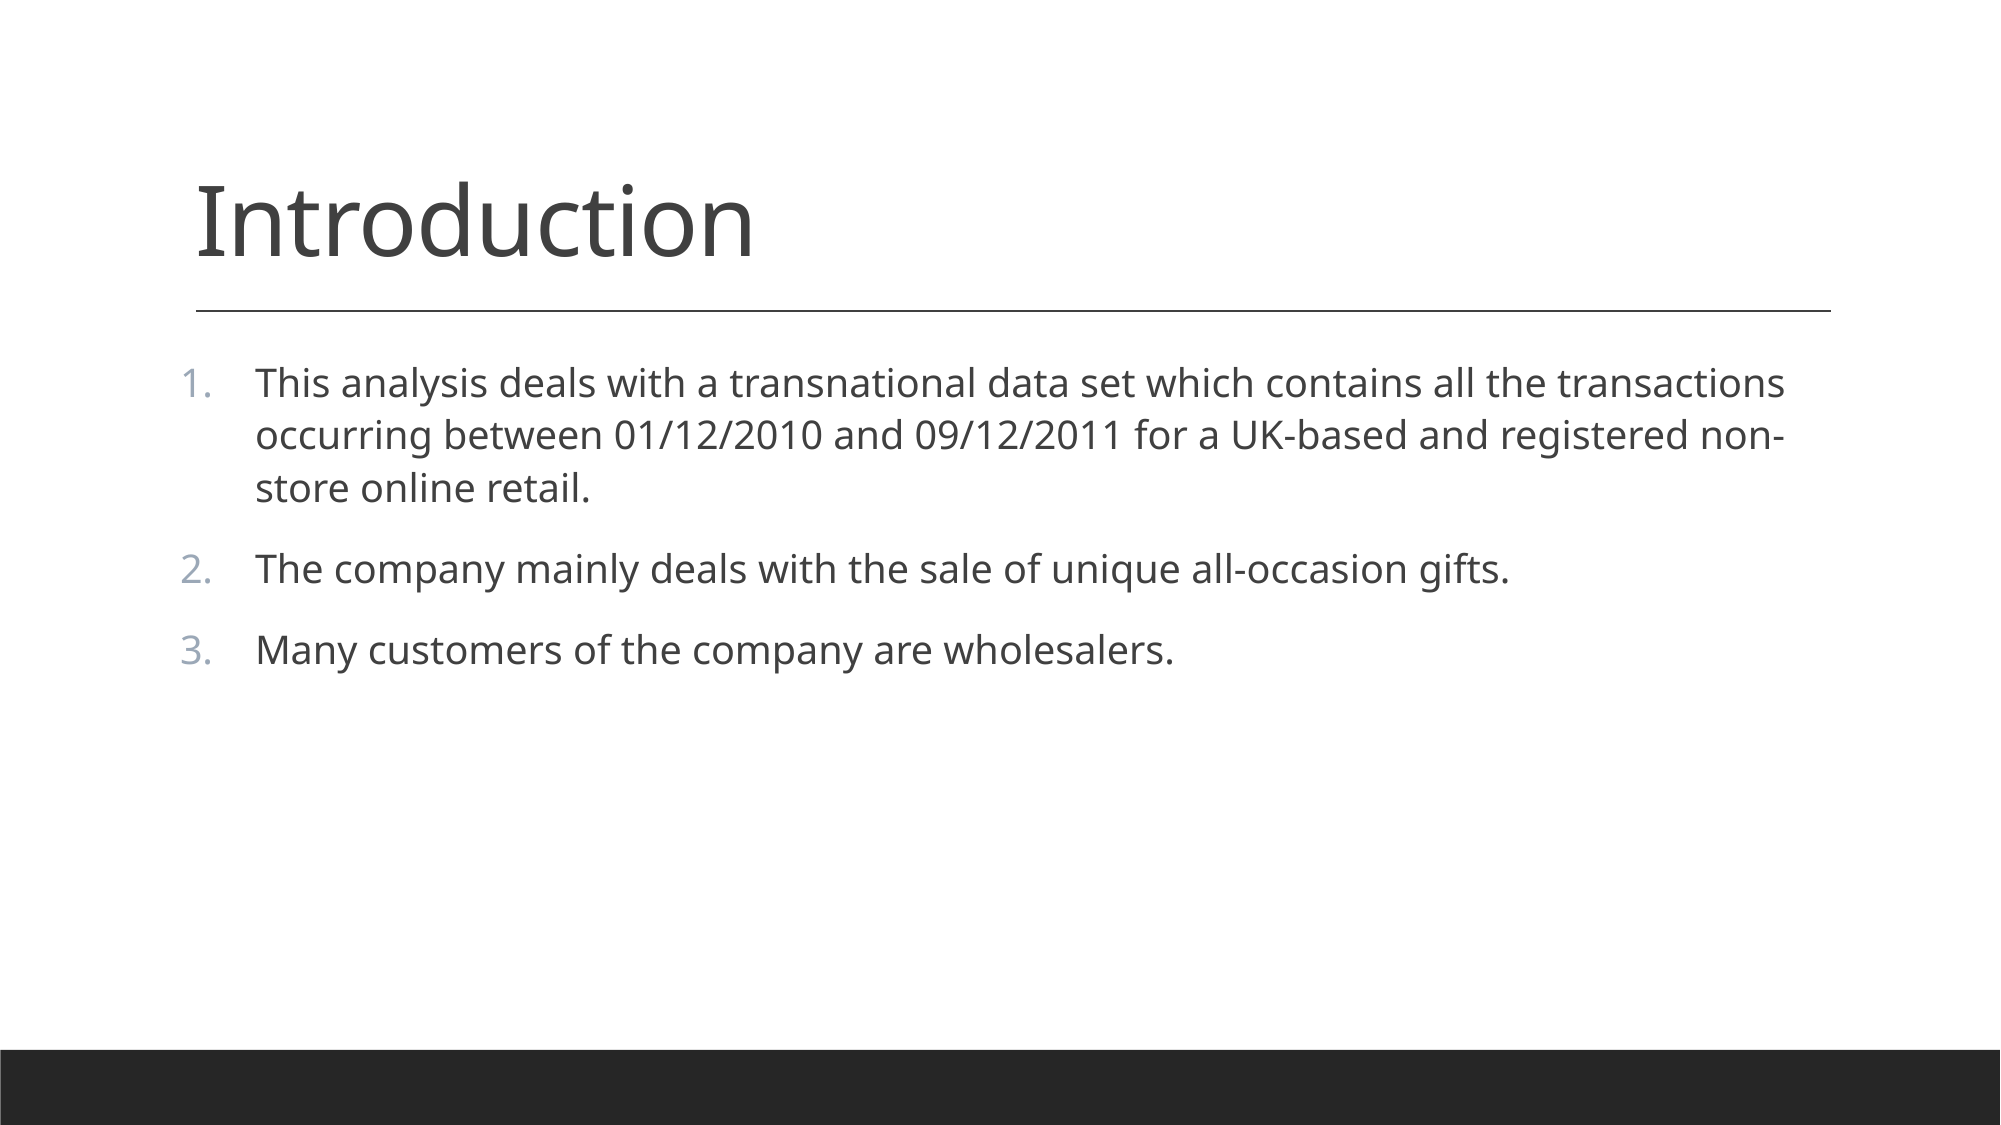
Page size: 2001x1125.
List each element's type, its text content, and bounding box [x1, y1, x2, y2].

title Introduction [180, 47, 1830, 285]
list This analysis deals with a transnational data set which contains all the transactions occurring between 01/12/2010 and 09/12/2011 for a UK-based and registered non-store online retail. The company mainly deals with the sale of unique all-occasion gifts. Many customers of the company are wholesalers. [180, 345, 1830, 963]
